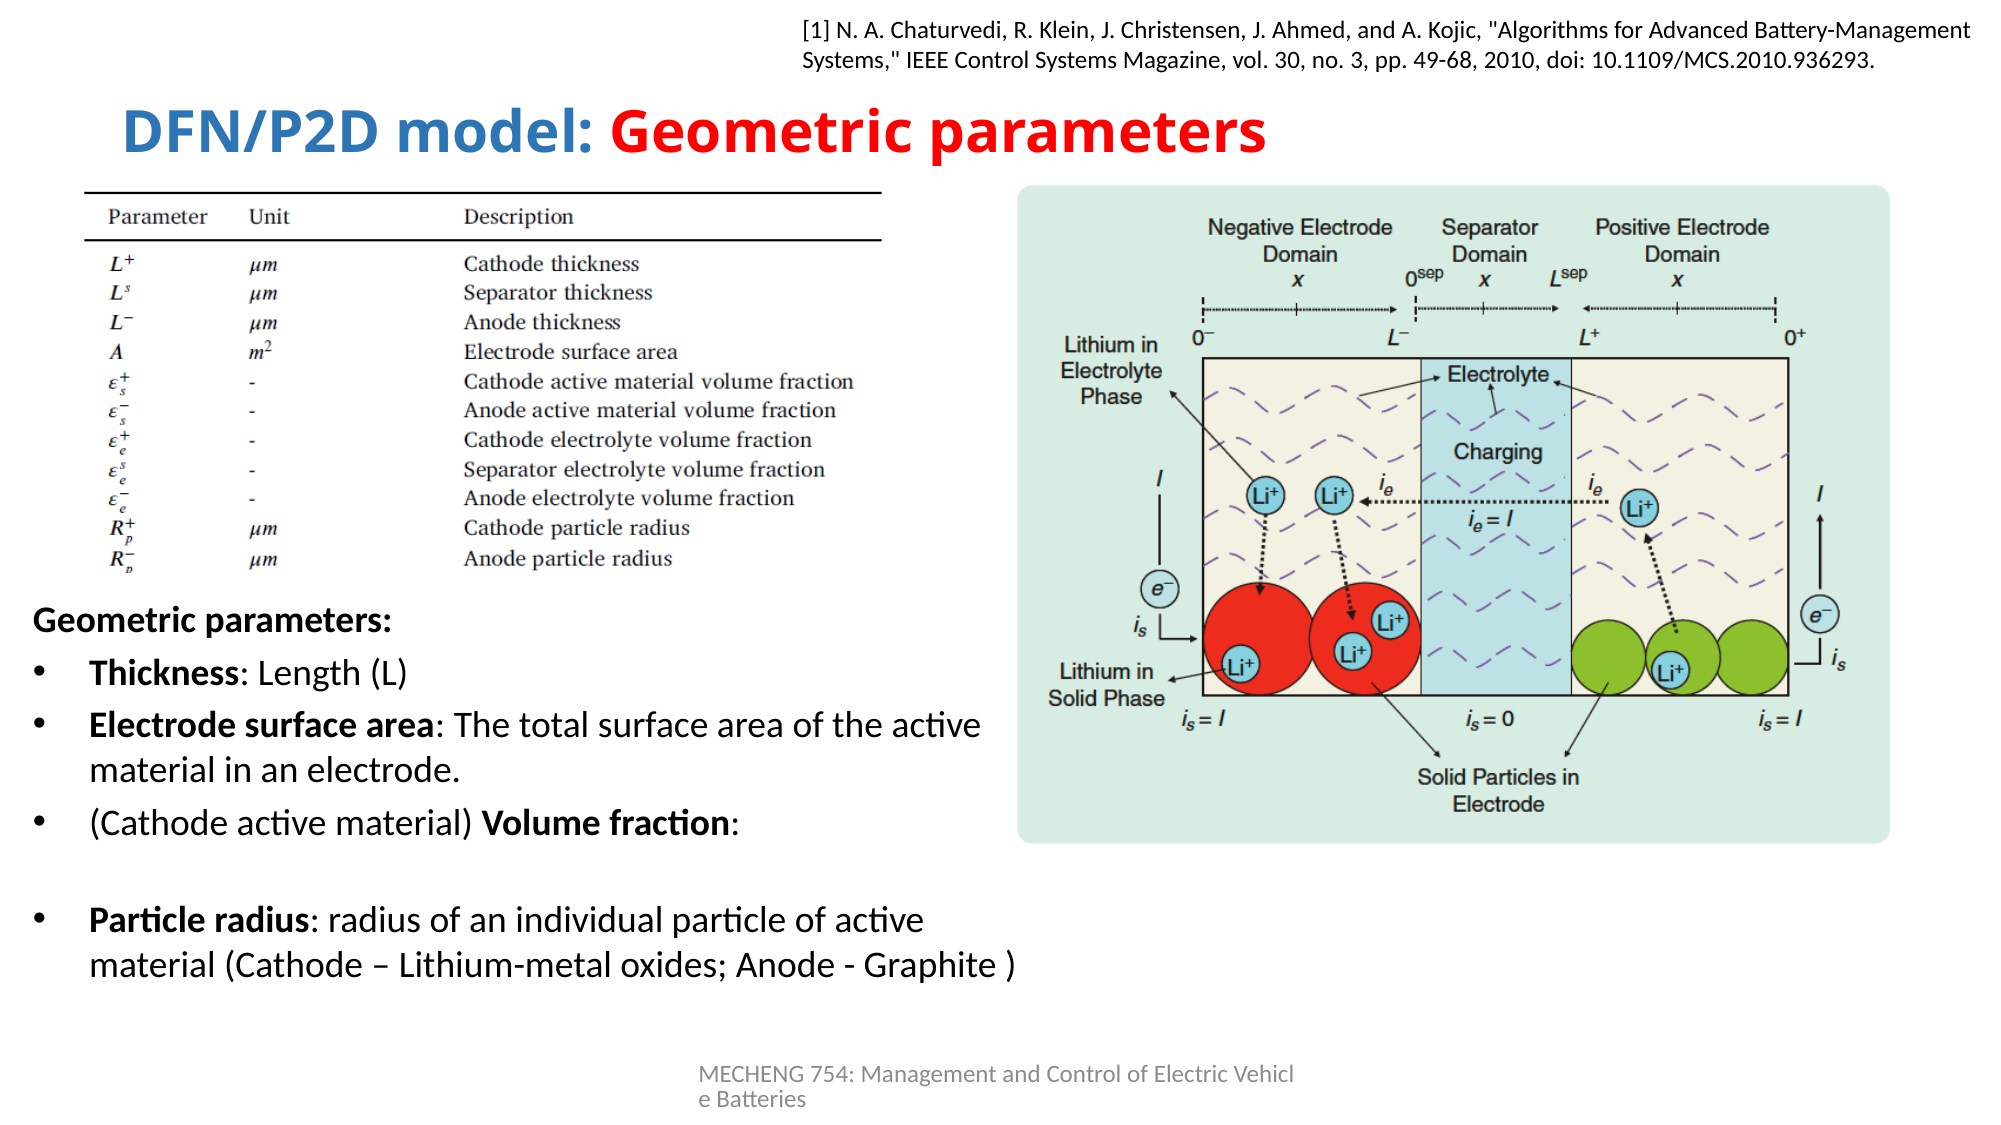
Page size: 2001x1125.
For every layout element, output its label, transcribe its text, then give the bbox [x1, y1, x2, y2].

footer MECHENG 754: Management and Control of Electric Vehicle Batteries [683, 1042, 1317, 1103]
picture [84, 182, 882, 573]
picture [993, 174, 1901, 854]
text_box DFN/P2D model: Geometric parameters [106, 24, 1788, 242]
text_box [1] N. A. Chaturvedi, R. Klein, J. Christensen, J. Ahmed, and A. Kojic, "Algorithms for Advanced Battery-Management Systems," IEEE Control Systems Magazine, vol. 30, no. 3, pp. 49-68, 2010, doi: 10.1109/MCS.2010.936293. [787, 5, 2000, 81]
